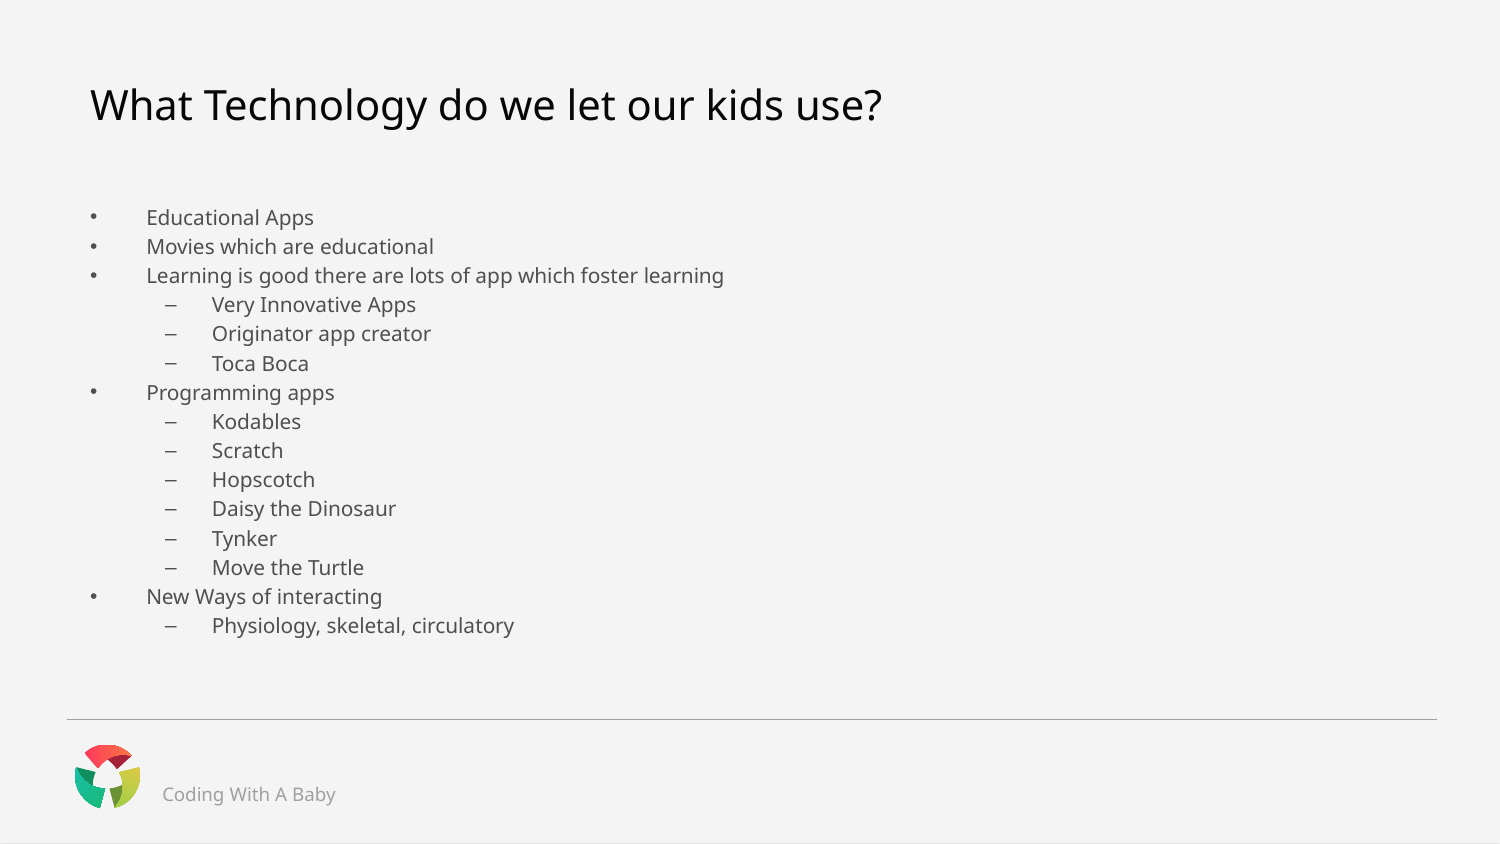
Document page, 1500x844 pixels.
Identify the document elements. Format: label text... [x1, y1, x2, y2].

title What Technology do we let our kids use? [75, 69, 1425, 139]
list Educational Apps Movies which are educational Learning is good there are lots of app which foster learning Very Innovative Apps Originator app creator Toca Boca Programming apps Kodables Scratch Hopscotch Daisy the Dinosaur Tynker Move the Turtle New Ways of interacting Physiology, skeletal, circulatory [75, 196, 1425, 683]
